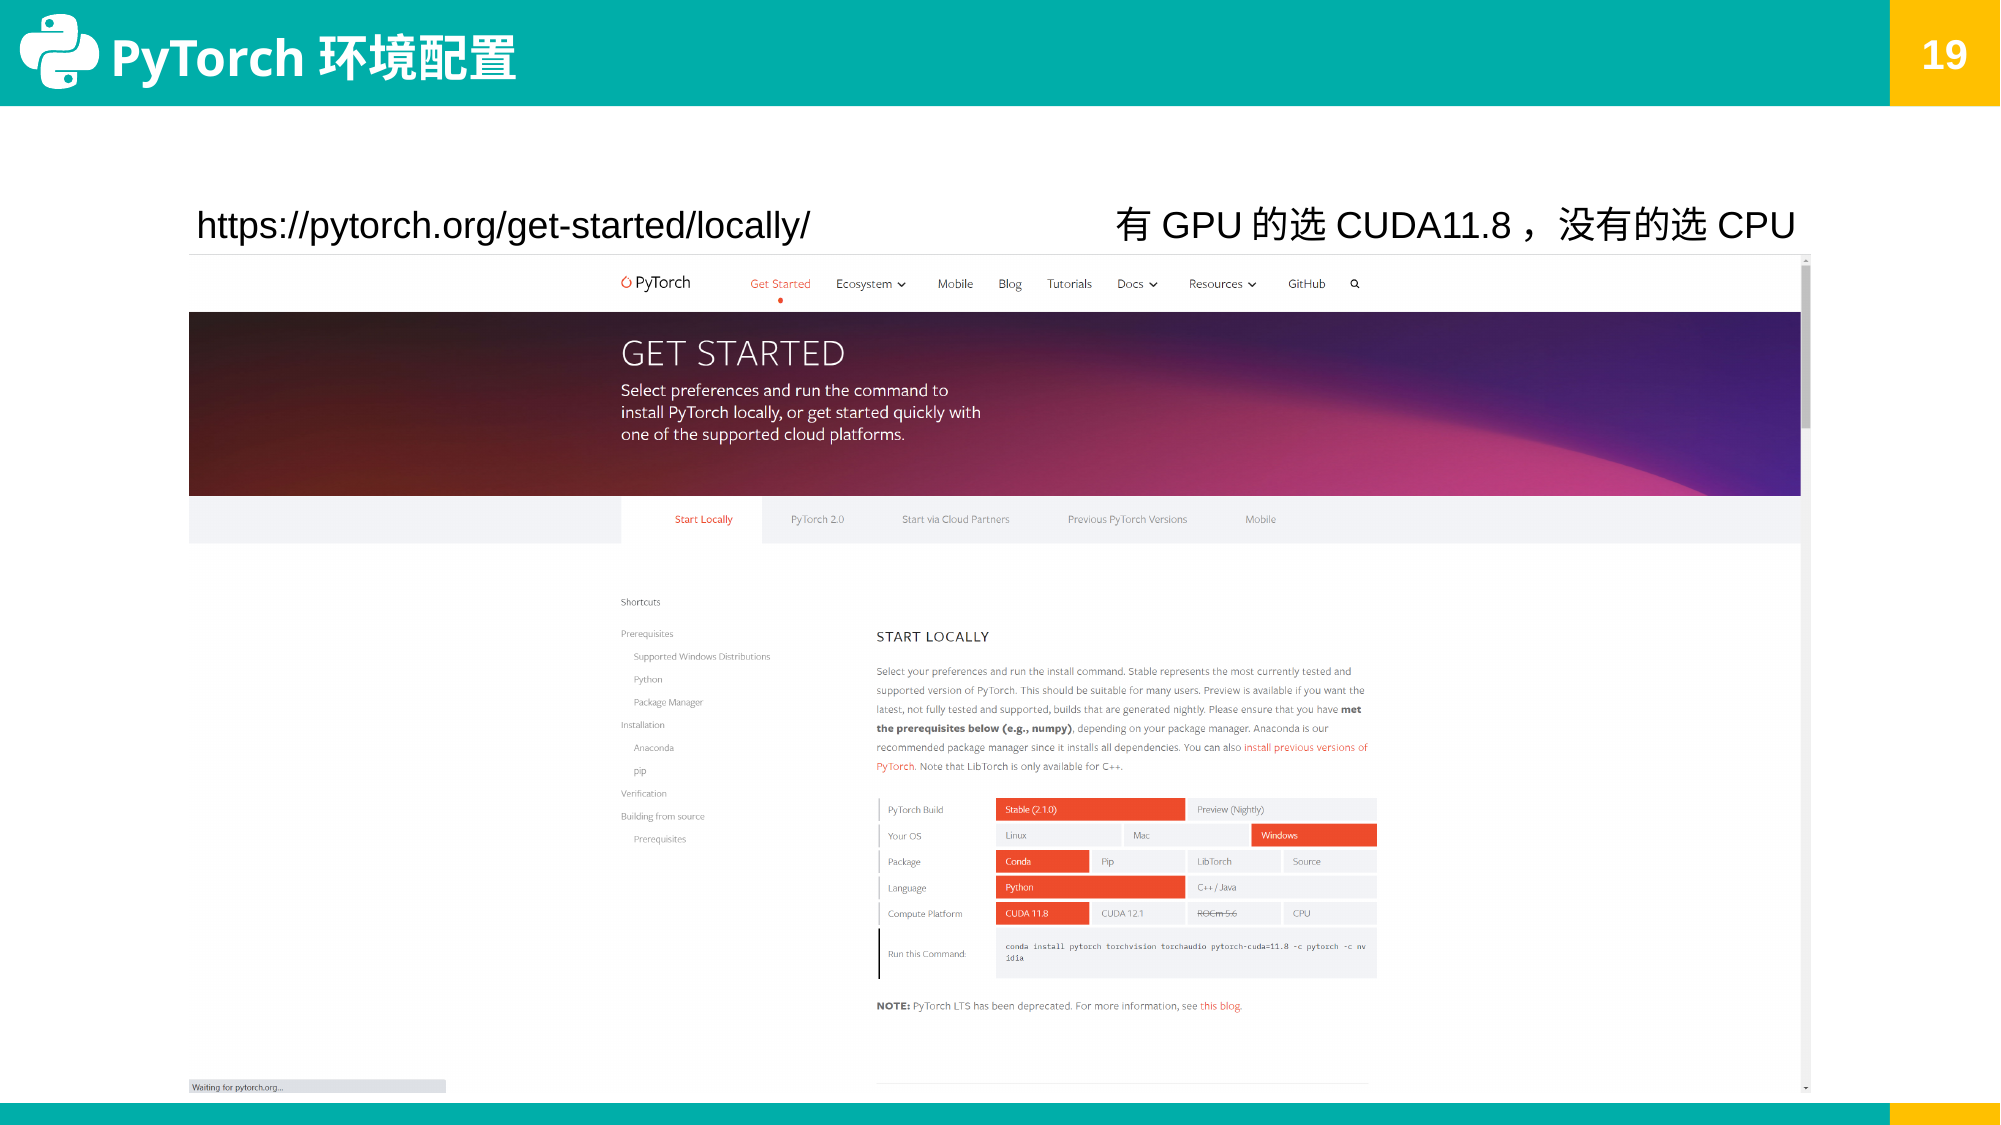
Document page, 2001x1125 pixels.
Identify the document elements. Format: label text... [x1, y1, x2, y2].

text_box https://pytorch.org/get-started/locally/ [181, 193, 826, 254]
text_box 有GPU的选CUDA11.8，没有的选CPU [1100, 193, 1812, 254]
title PyTorch环境配置 [109, 12, 1542, 88]
picture [189, 254, 1811, 1093]
